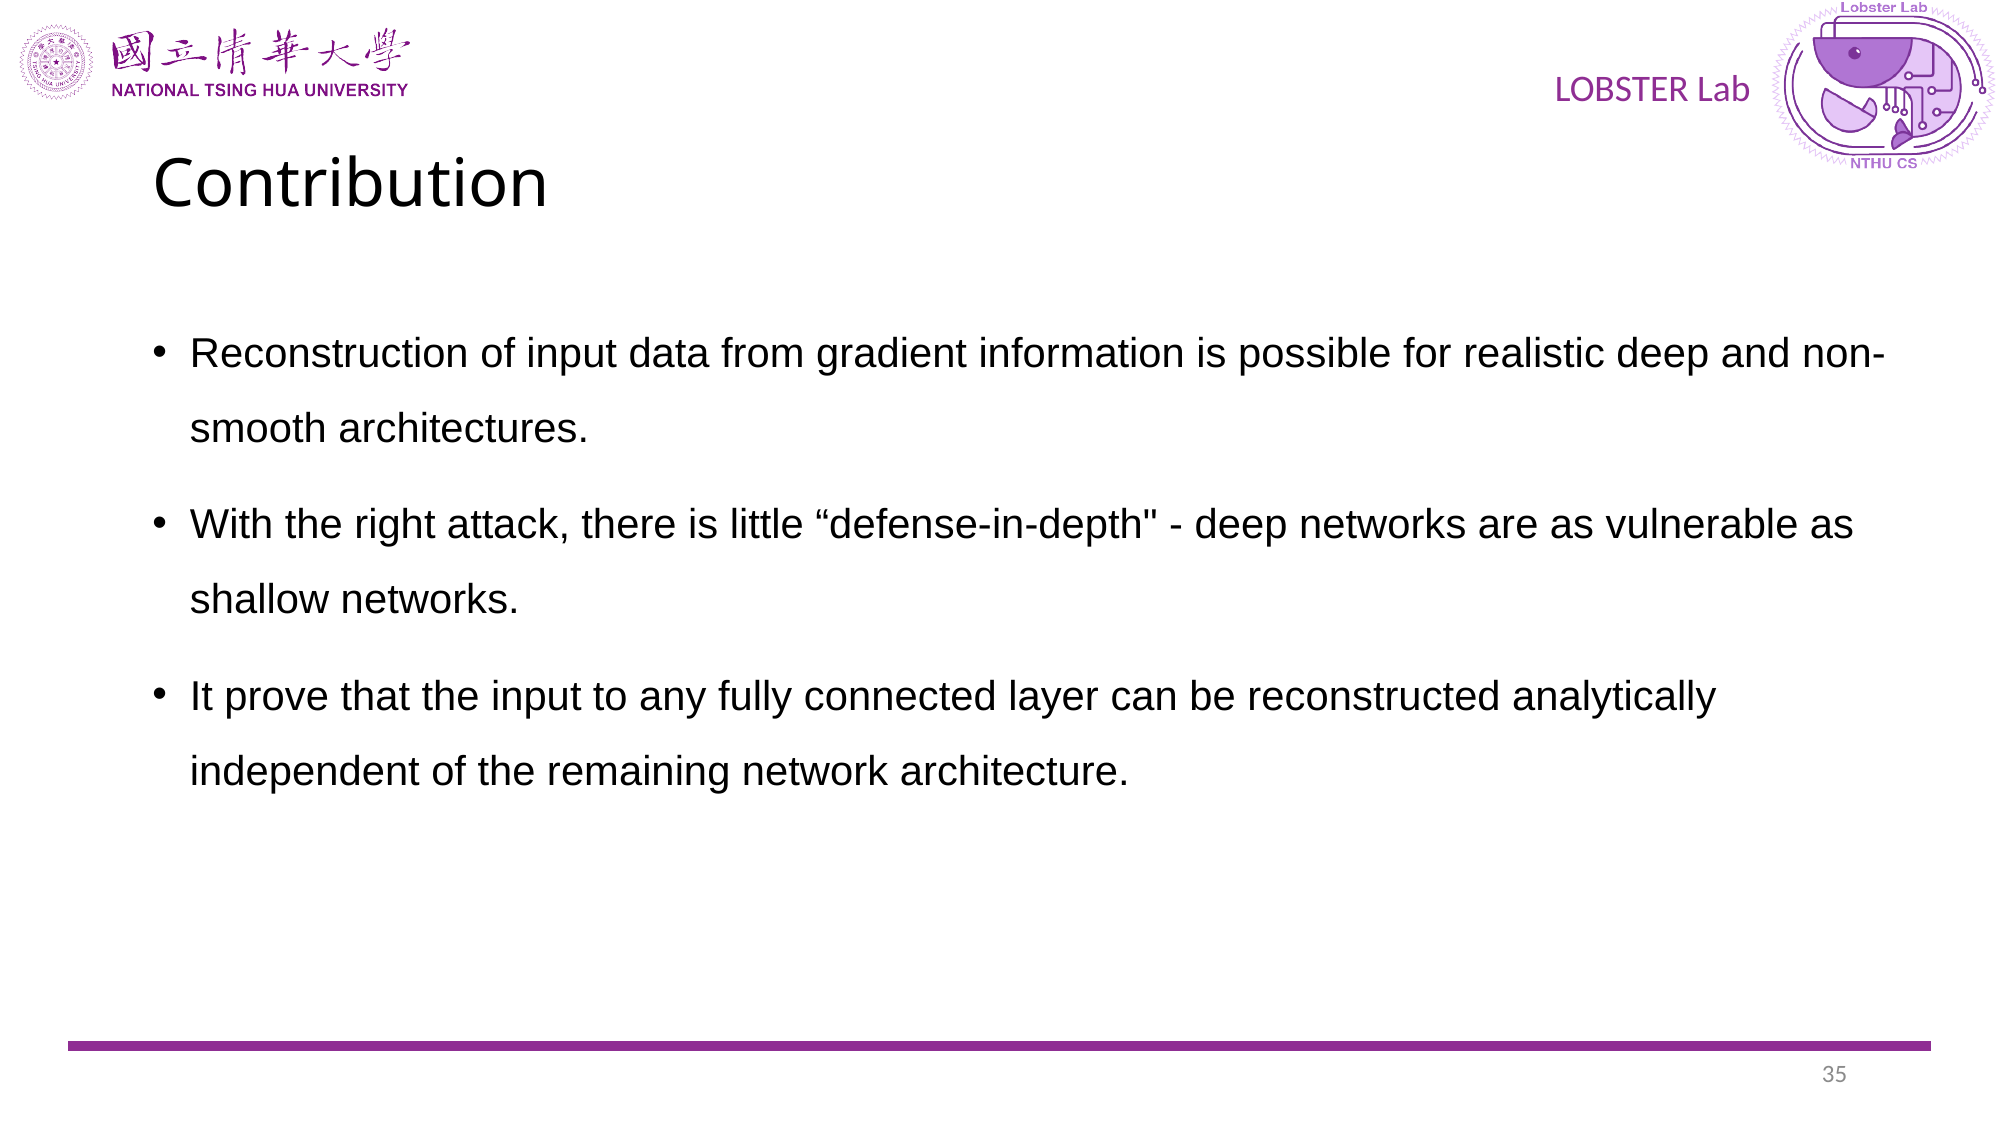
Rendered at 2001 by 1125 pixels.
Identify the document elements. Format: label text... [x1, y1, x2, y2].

list Reconstruction of input data from gradient information is possible for realistic deep and non-smooth architectures. With the right attack, there is little “defense-in-depth" - deep networks are as vulnerable as shallow networks. It prove that the input to any fully connected layer can be reconstructed analytically independent of the remaining network architecture. [137, 293, 1931, 832]
picture [19, 24, 410, 100]
title Contribution [137, 76, 1863, 293]
slide_number 35 [1412, 1042, 1863, 1103]
picture [1767, 0, 2000, 173]
